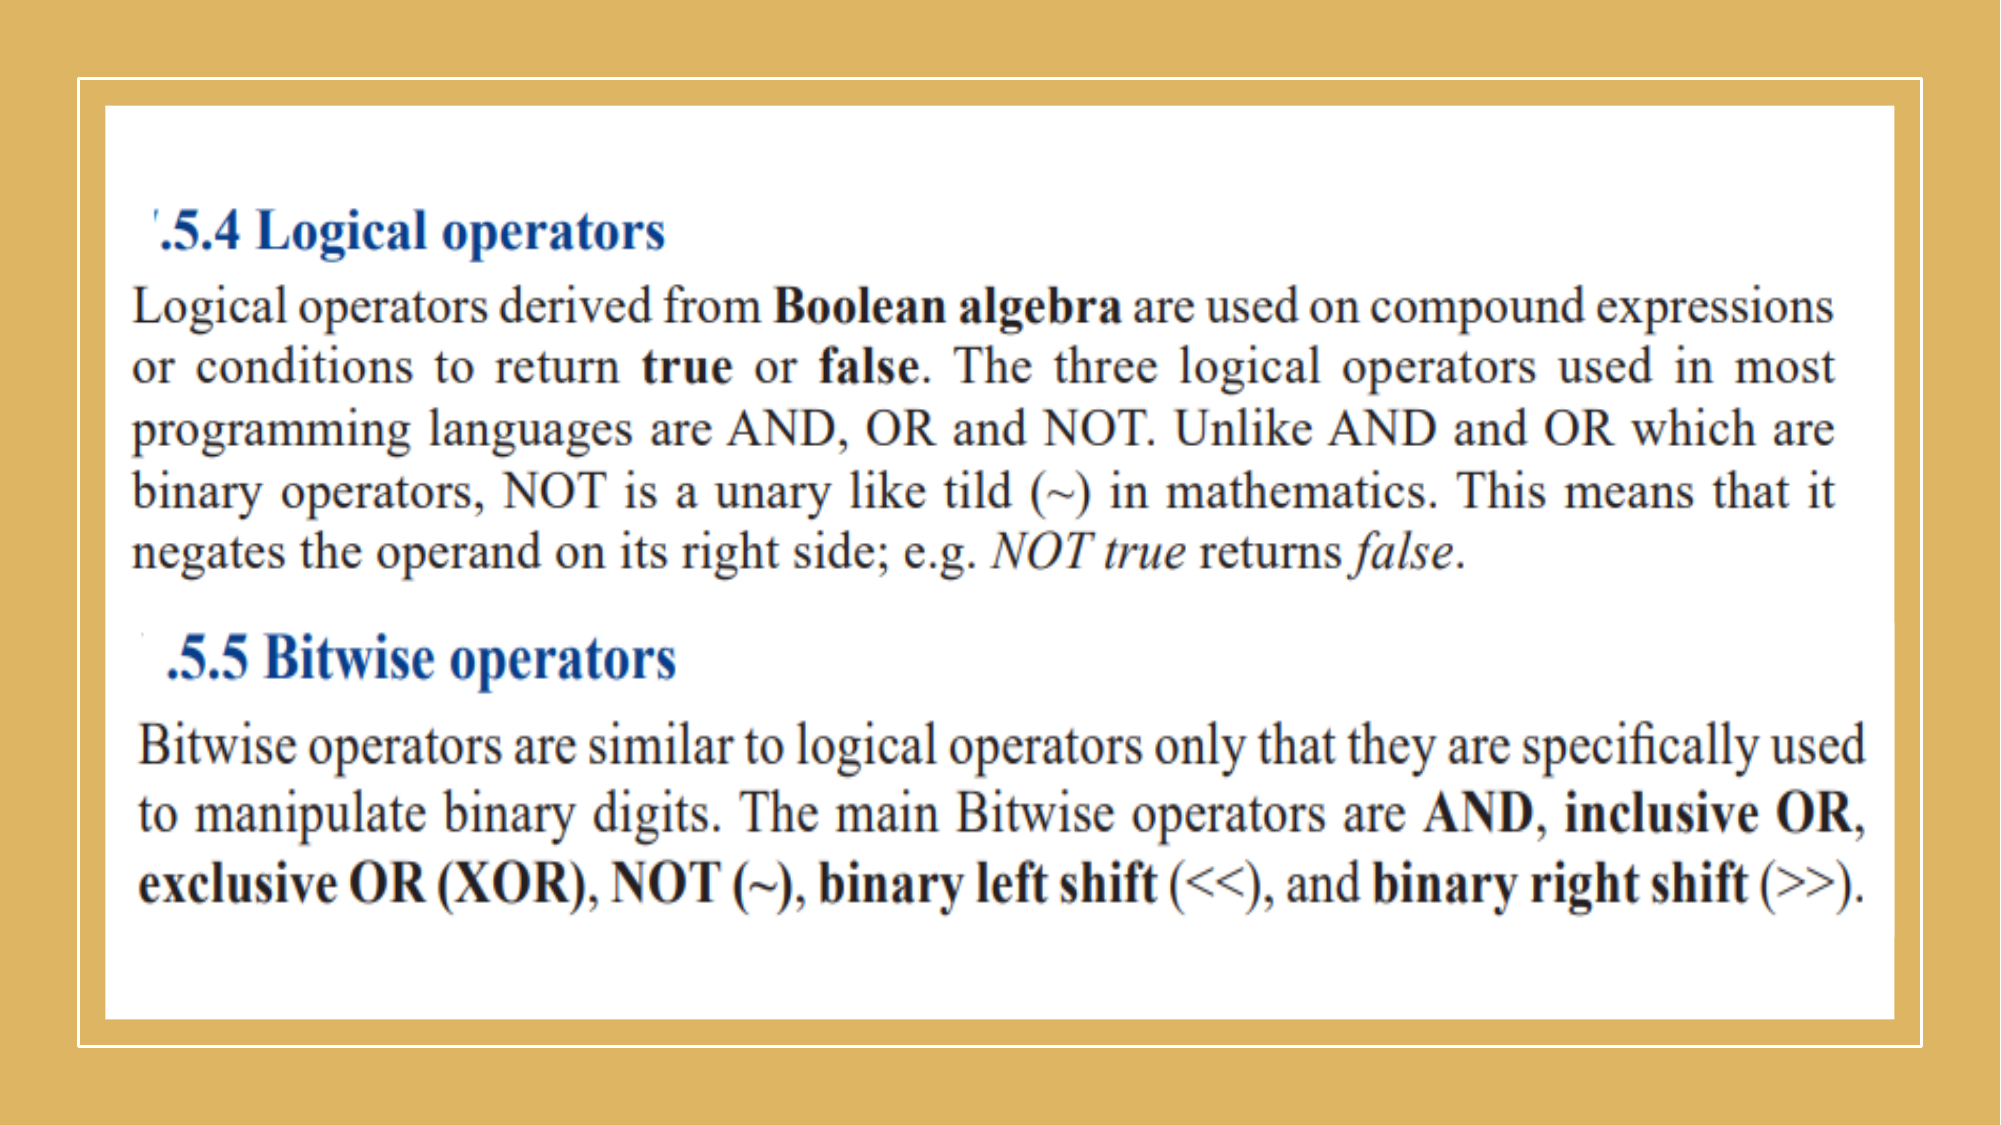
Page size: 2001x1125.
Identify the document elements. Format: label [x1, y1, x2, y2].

text_box [77, 77, 1923, 1048]
text_box [112, 187, 1895, 938]
text_box [104, 104, 1896, 1021]
text_box [0, 0, 2000, 1125]
